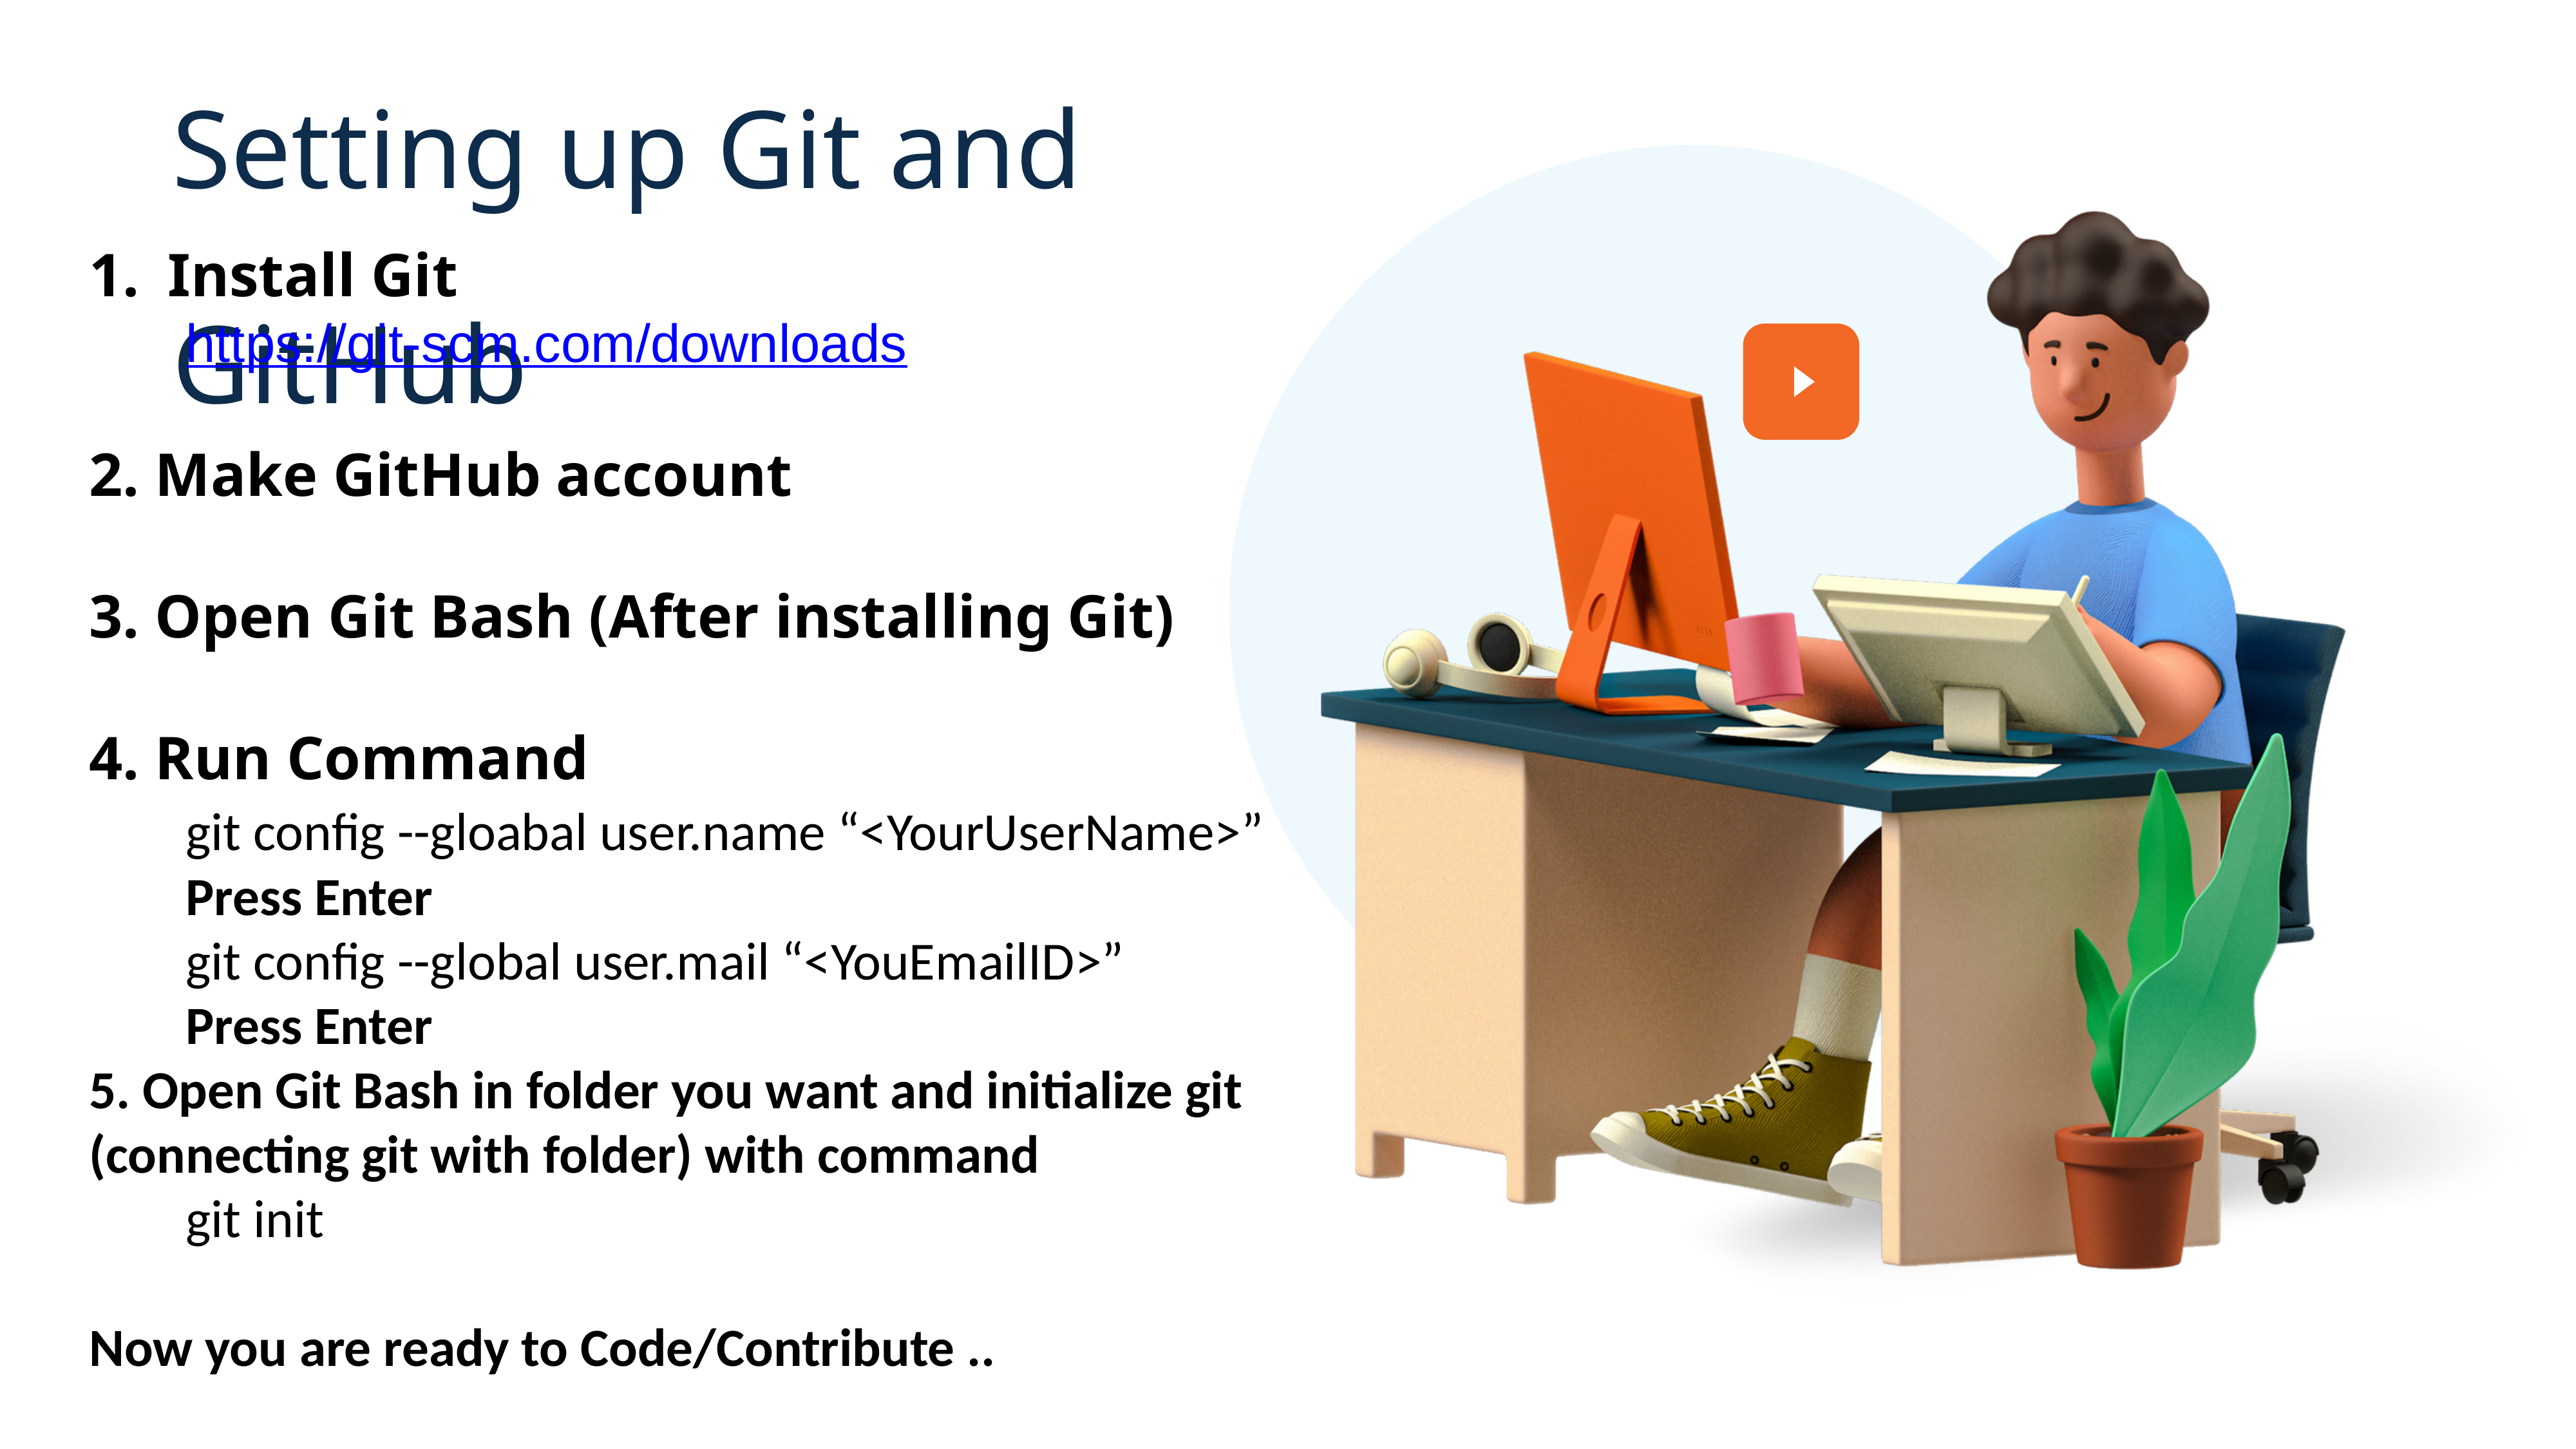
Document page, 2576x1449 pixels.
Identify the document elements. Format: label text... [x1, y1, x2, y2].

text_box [138, 0, 1321, 253]
text_box Install Git https://git-scm.com/downloads 2. Make GitHub account 3. Open Git Bash (After installing Git) 4. Run Command git config --gloabal user.name “<YourUserName>” Press Enter git config --global user.mail “<YouEmailID>” Press Enter 5. Open Git Bash in folder you want and initialize git (connecting git with folder) with command git init Now you are ready to Code/Contribute .. [79, 232, 1365, 1382]
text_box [1227, 144, 2528, 1305]
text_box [1743, 323, 1860, 440]
